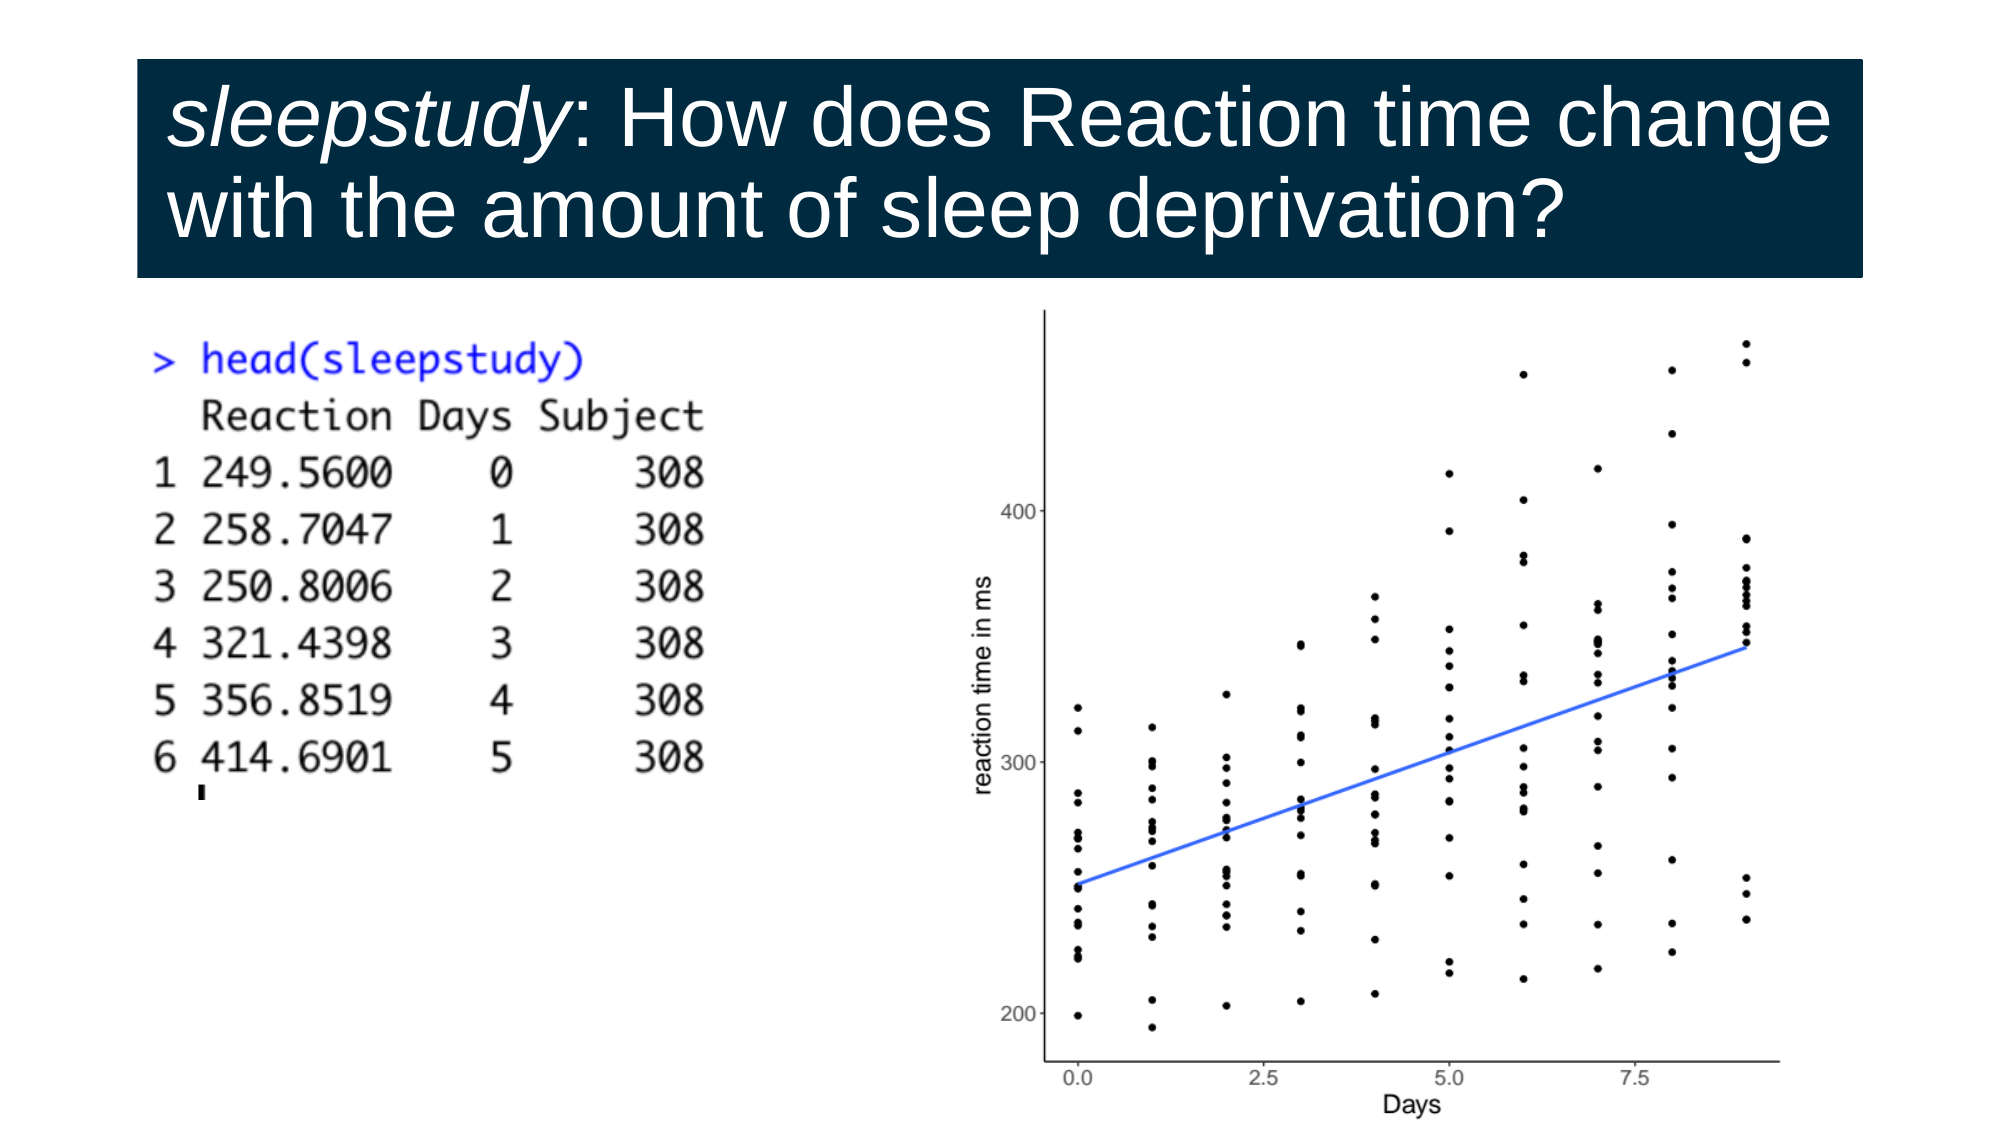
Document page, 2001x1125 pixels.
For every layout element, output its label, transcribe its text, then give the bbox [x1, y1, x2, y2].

picture [137, 328, 756, 800]
title sleepstudy: How does Reaction time change with the amount of sleep deprivation? [137, 59, 1863, 278]
picture [963, 301, 1787, 1125]
